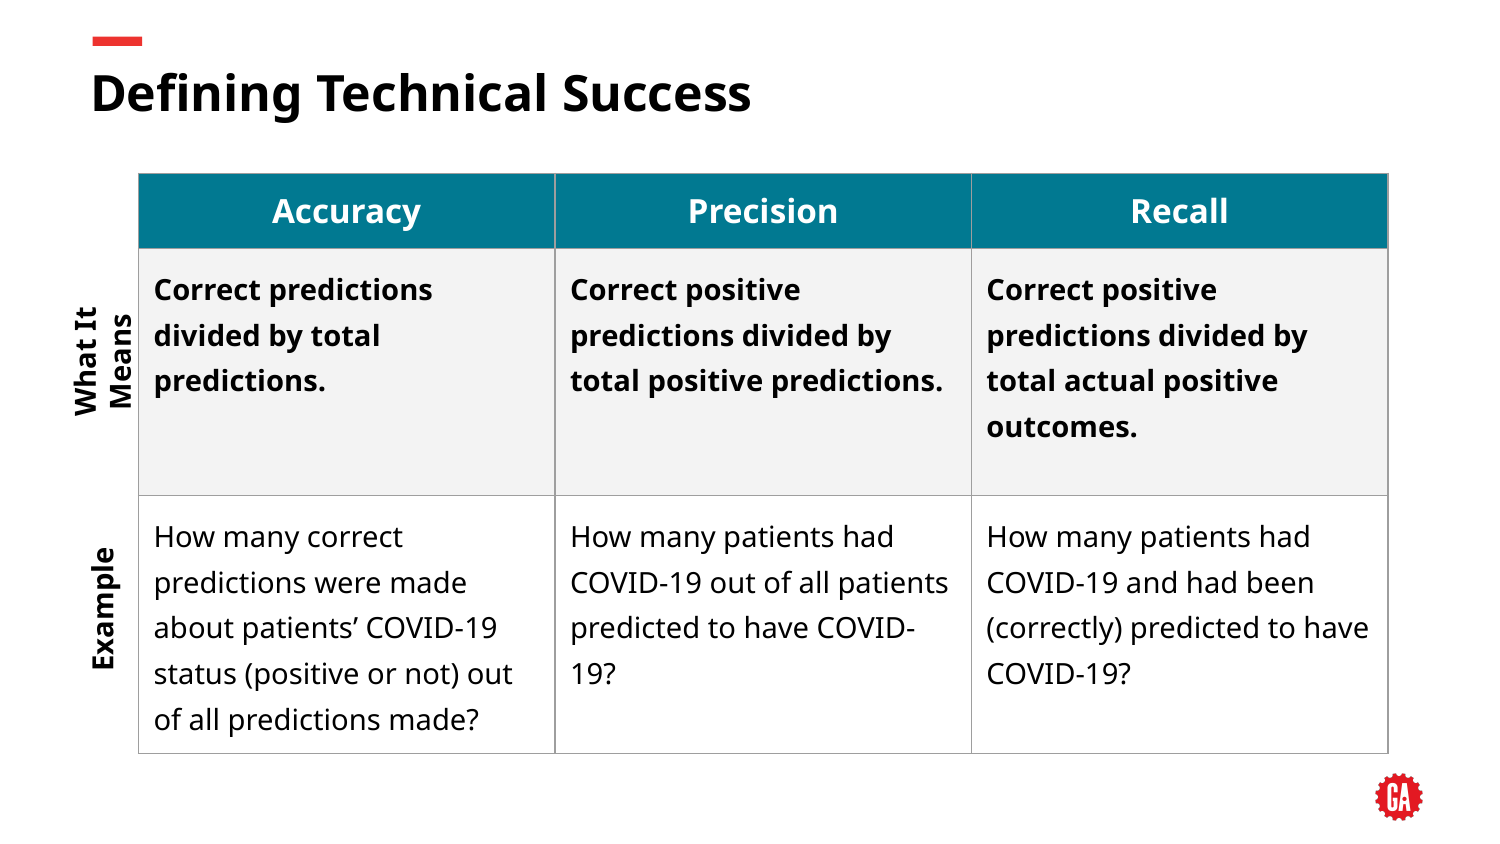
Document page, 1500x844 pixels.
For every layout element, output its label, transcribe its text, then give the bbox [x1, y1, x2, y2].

table_cell How many correct predictions were made about patients’ COVID-19 status (positive or not) out of all predictions made? [139, 496, 554, 753]
table_header Recall [972, 174, 1387, 248]
text_box Example [64, 472, 139, 748]
title Defining Technical Success [75, 46, 1473, 140]
table_cell Correct positive predictions divided by total actual positive outcomes. [972, 249, 1387, 495]
table_cell How many patients had COVID-19 out of all patients predicted to have COVID-19? [556, 496, 971, 753]
table_header Accuracy [139, 174, 554, 248]
picture [1373, 771, 1425, 823]
table_header Precision [556, 174, 971, 248]
table_cell How many patients had COVID-19 and had been (correctly) predicted to have COVID-19? [972, 496, 1387, 753]
table_cell Correct predictions divided by total predictions. [139, 249, 554, 495]
text_box What It Means [64, 252, 139, 472]
table_cell Correct positive predictions divided by total positive predictions. [556, 249, 971, 495]
